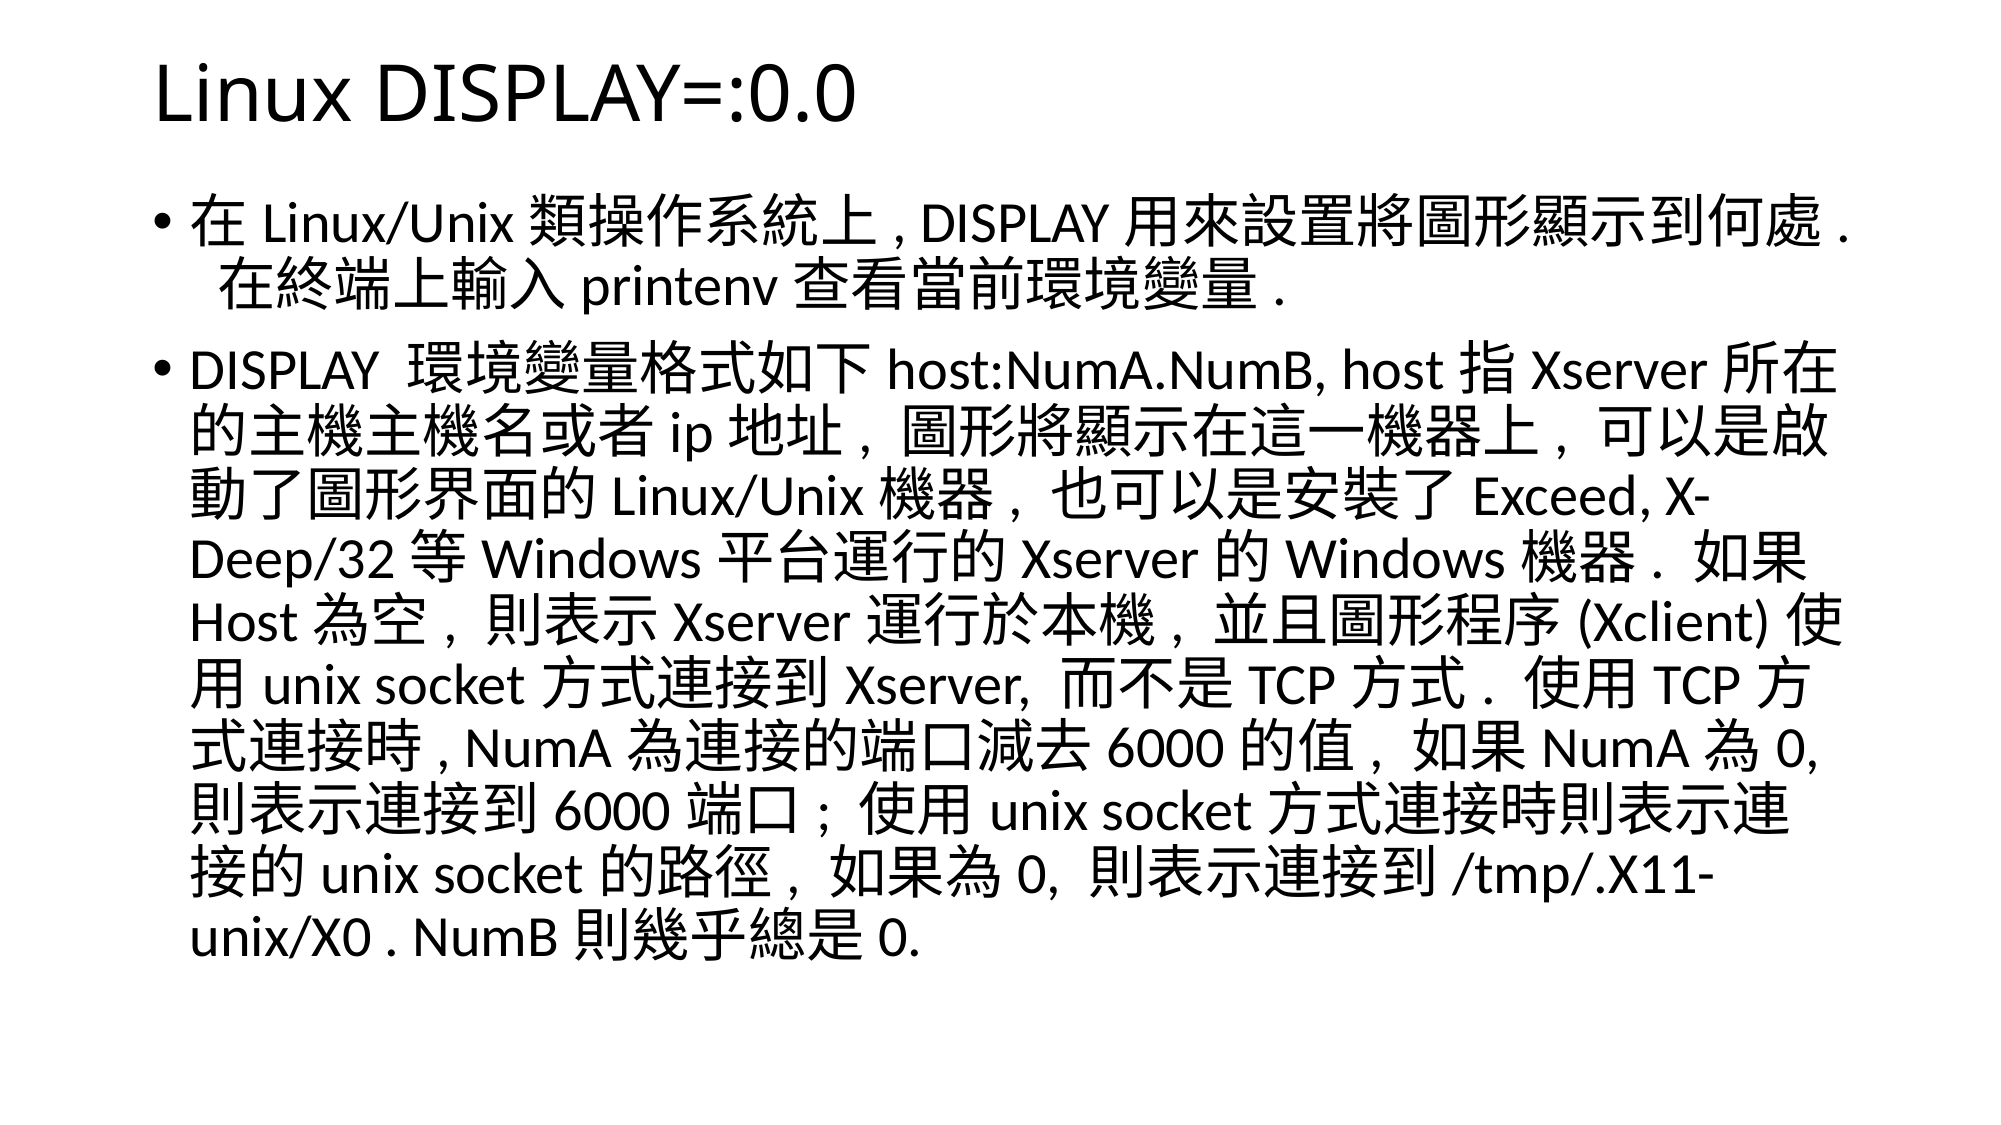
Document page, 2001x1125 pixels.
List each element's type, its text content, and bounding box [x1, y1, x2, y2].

list 在Linux/Unix類操作系統上, DISPLAY用來設置將圖形顯示到何處. 在終端上輸入printenv查看當前環境變量. DISPLAY 環境變量格式如下host:NumA.NumB, host指Xserver所在的主機主機名或者ip地址, 圖形將顯示在這一機器上, 可以是啟動了圖形界面的Linux/Unix機器, 也可以是安裝了Exceed, X-Deep/32等Windows平台運行的Xserver的Windows機器. 如果Host為空, 則表示Xserver運行於本機, 並且圖形程序(Xclient)使用unix socket方式連接到Xserver, 而不是TCP方式. 使用TCP方式連接時, NumA為連接的端口減去6000的值, 如果NumA為0, 則表示連接到6000端口; 使用unix socket方式連接時則表示連接的unix socket的路徑, 如果為0, 則表示連接到/tmp/.X11-unix/X0 . NumB則幾乎總是0. [137, 185, 1863, 1014]
title Linux DISPLAY=:0.0 [137, 45, 1863, 147]
